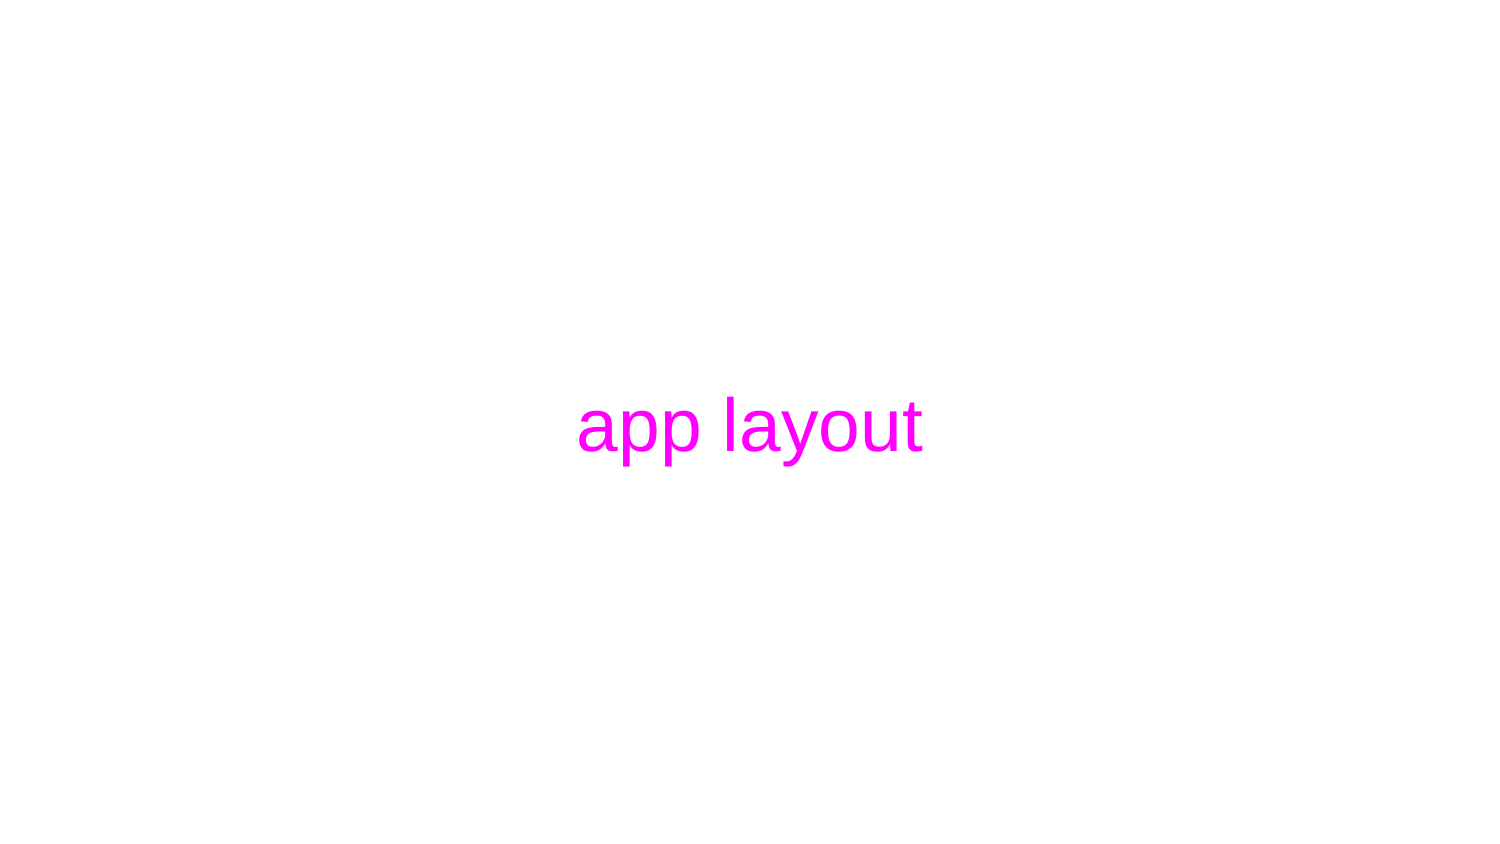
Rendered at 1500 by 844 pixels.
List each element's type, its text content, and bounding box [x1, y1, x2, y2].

title app layout [51, 352, 1449, 491]
